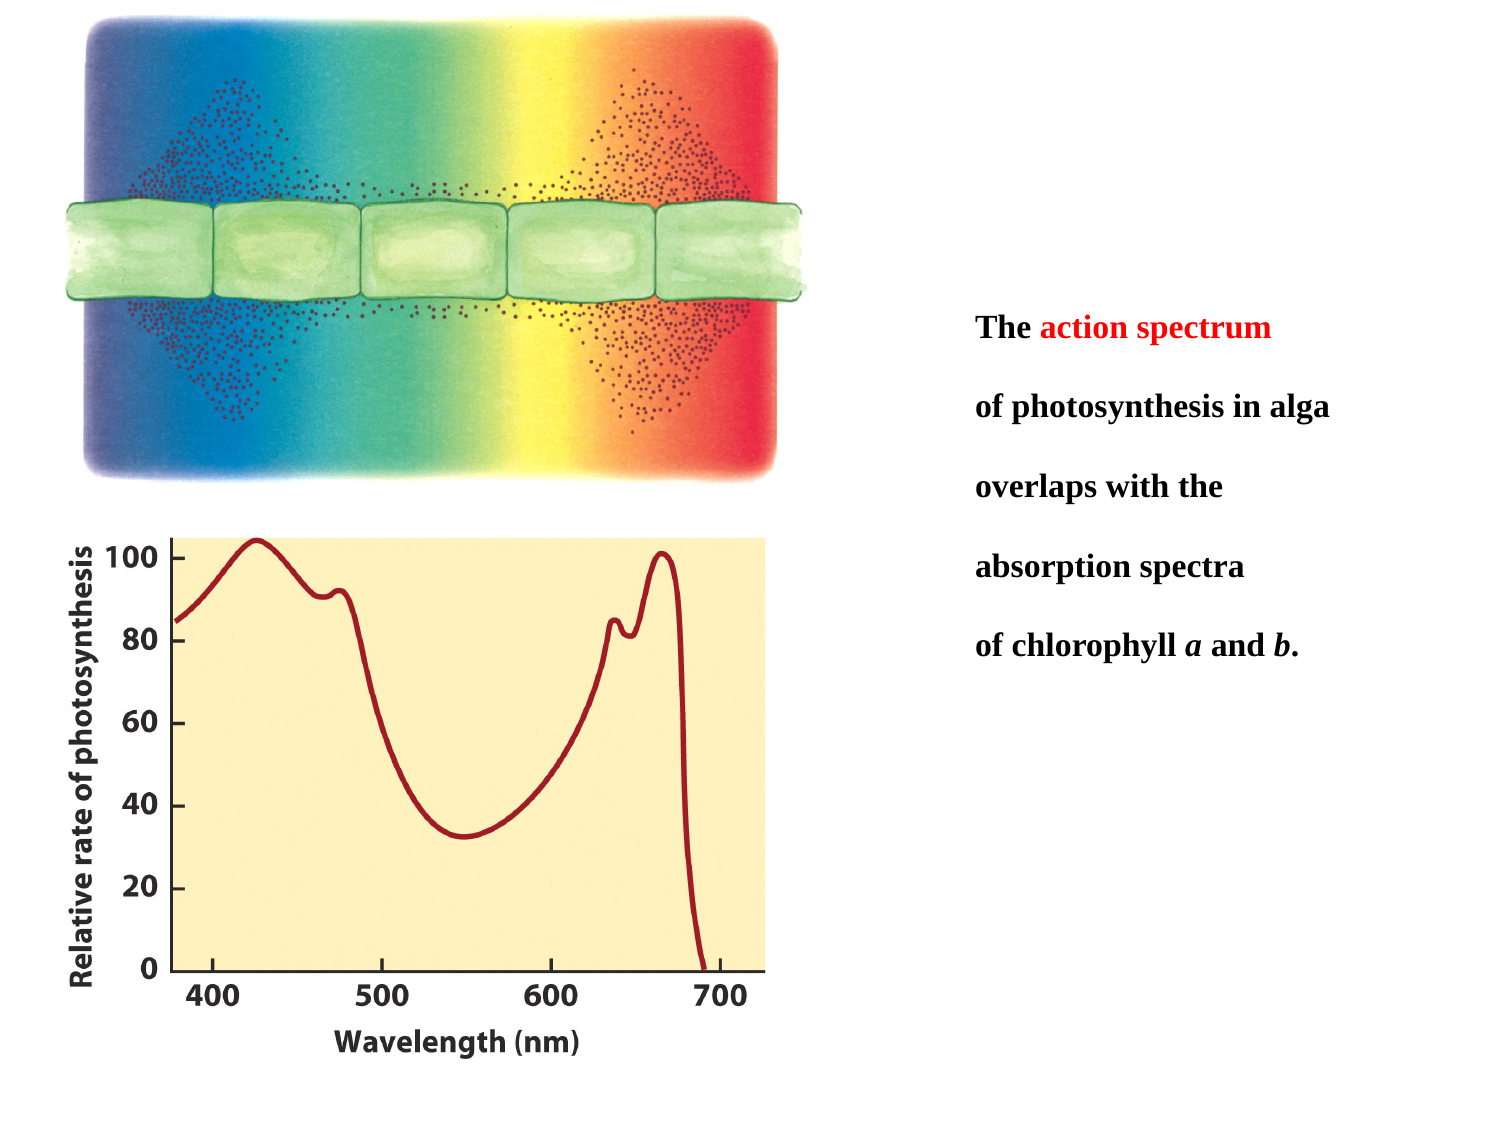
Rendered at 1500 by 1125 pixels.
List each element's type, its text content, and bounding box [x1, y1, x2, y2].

picture [52, 526, 774, 1070]
picture [52, 0, 813, 500]
text_box The action spectrum of photosynthesis in alga overlaps with the absorption spectra of chlorophyll a and b. [960, 257, 1346, 751]
